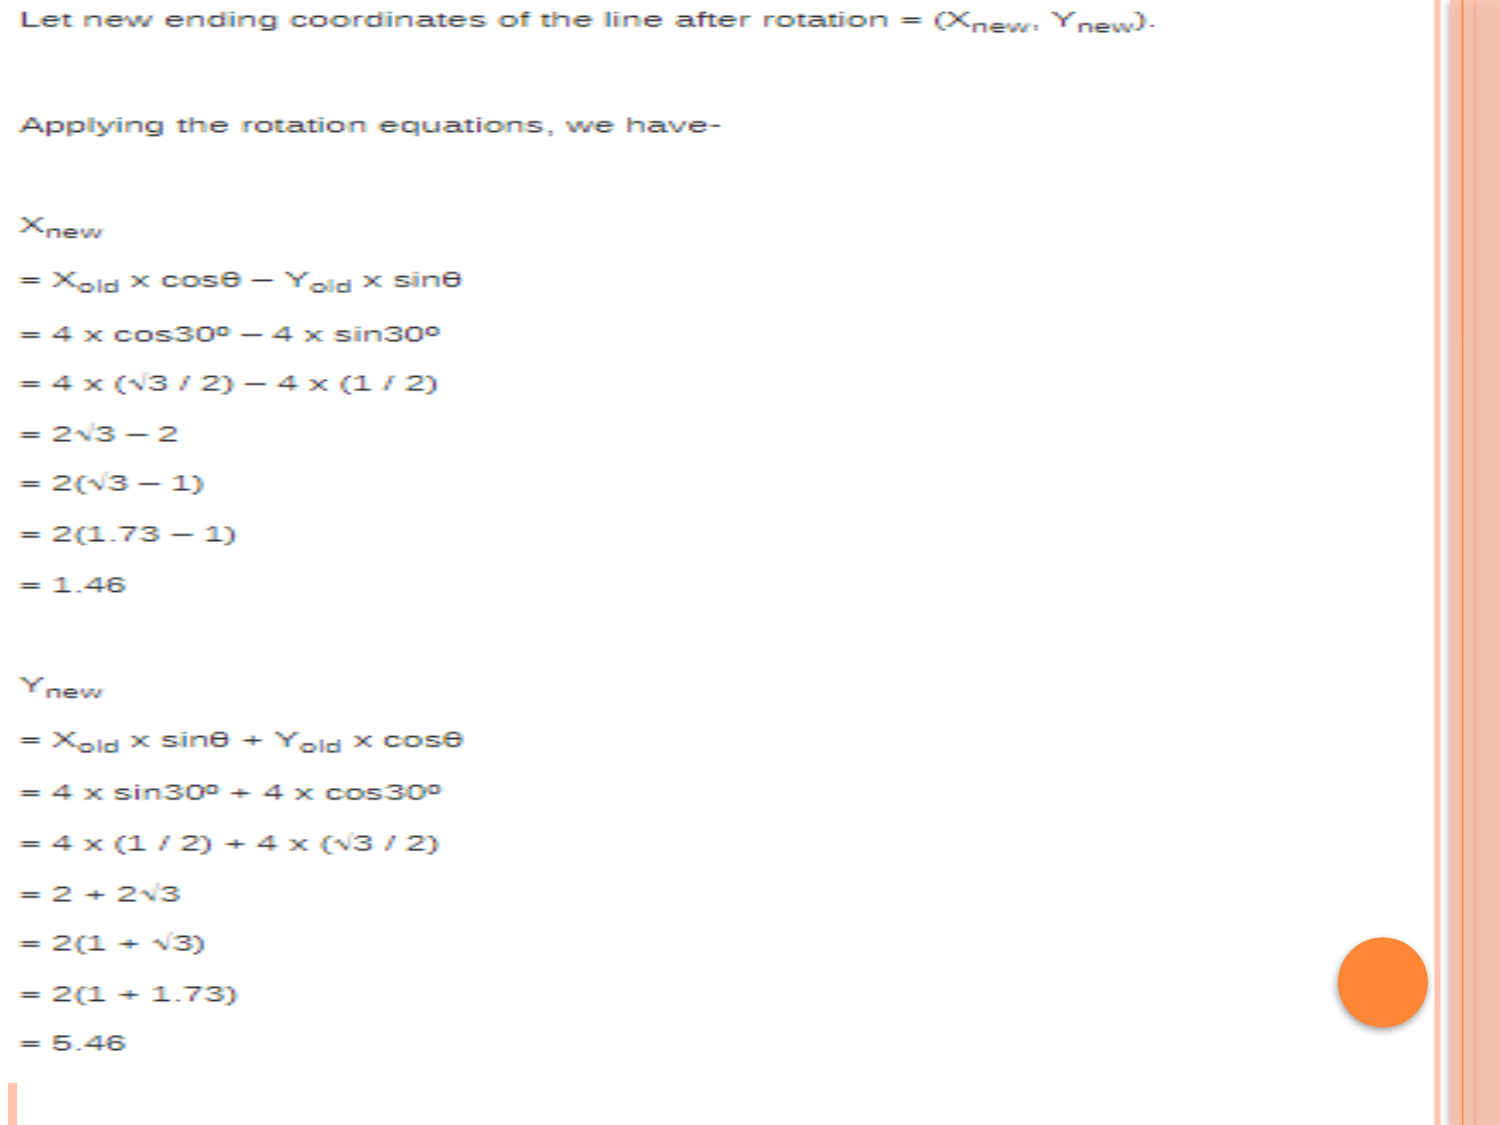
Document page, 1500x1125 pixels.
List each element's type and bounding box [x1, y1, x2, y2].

picture [0, 0, 1302, 1084]
